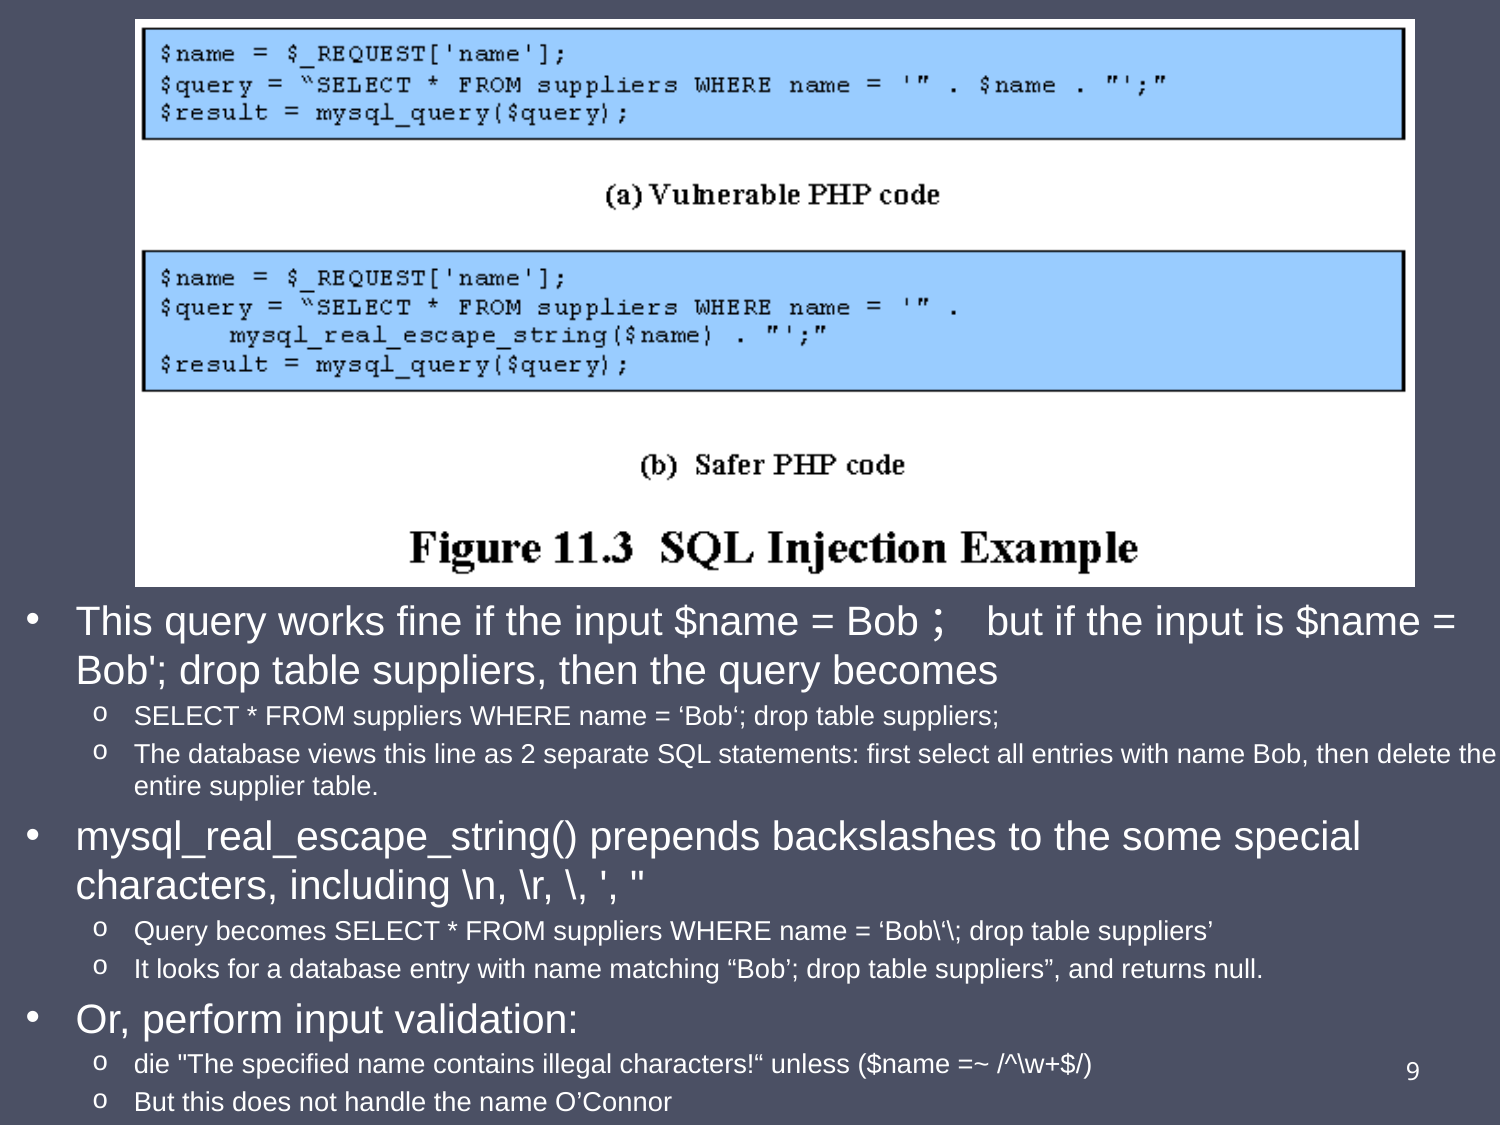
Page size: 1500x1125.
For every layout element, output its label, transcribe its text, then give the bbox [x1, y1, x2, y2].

list This query works fine if the input $name = Bob； but if the input is $name = Bob'; drop table suppliers, then the query becomes SELECT * FROM suppliers WHERE name = ‘Bob‘; drop table suppliers; The database views this line as 2 separate SQL statements: first select all entries with name Bob, then delete the entire supplier table. mysql_real_escape_string() prepends backslashes to the some special characters, including \n, \r, \, ', " Query becomes SELECT * FROM suppliers WHERE name = ‘Bob\‘\; drop table suppliers’ It looks for a database entry with name matching “Bob’; drop table suppliers”, and returns null. Or, perform input validation: die "The specified name contains illegal characters!“ unless ($name =~ /^\w+$/) But this does not handle the name O’Connor [10, 586, 1500, 1125]
picture [135, 19, 1415, 587]
